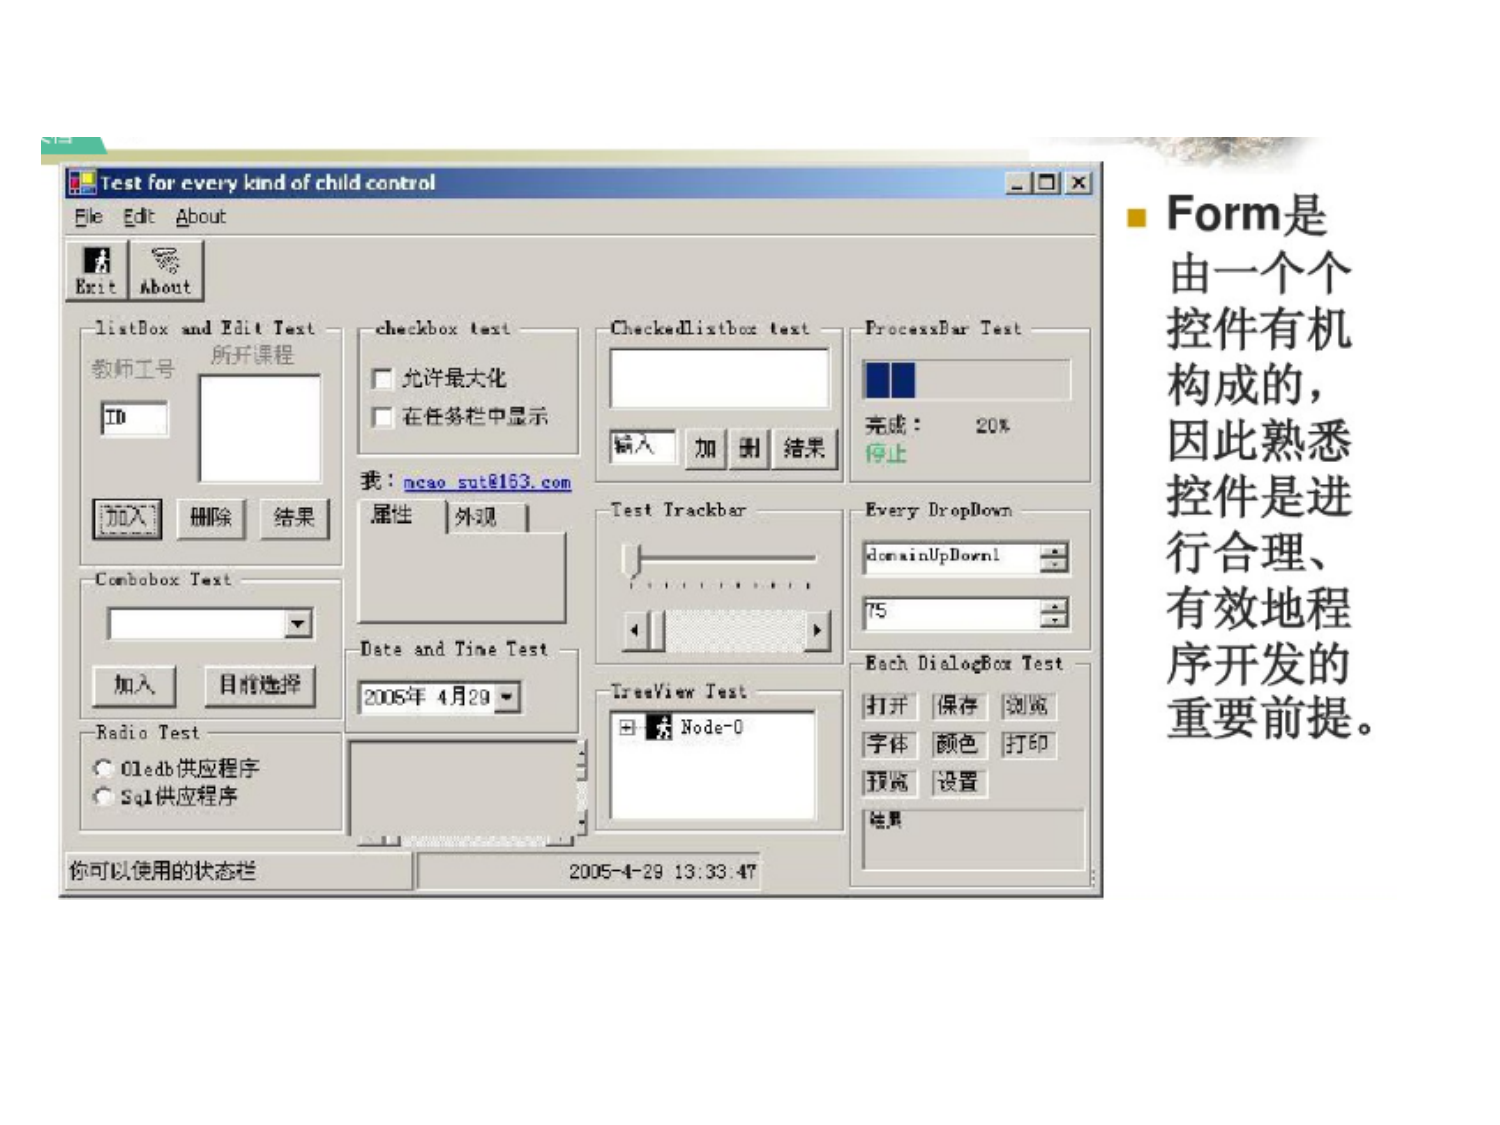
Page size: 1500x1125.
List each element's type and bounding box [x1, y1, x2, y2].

picture [40, 136, 1398, 901]
